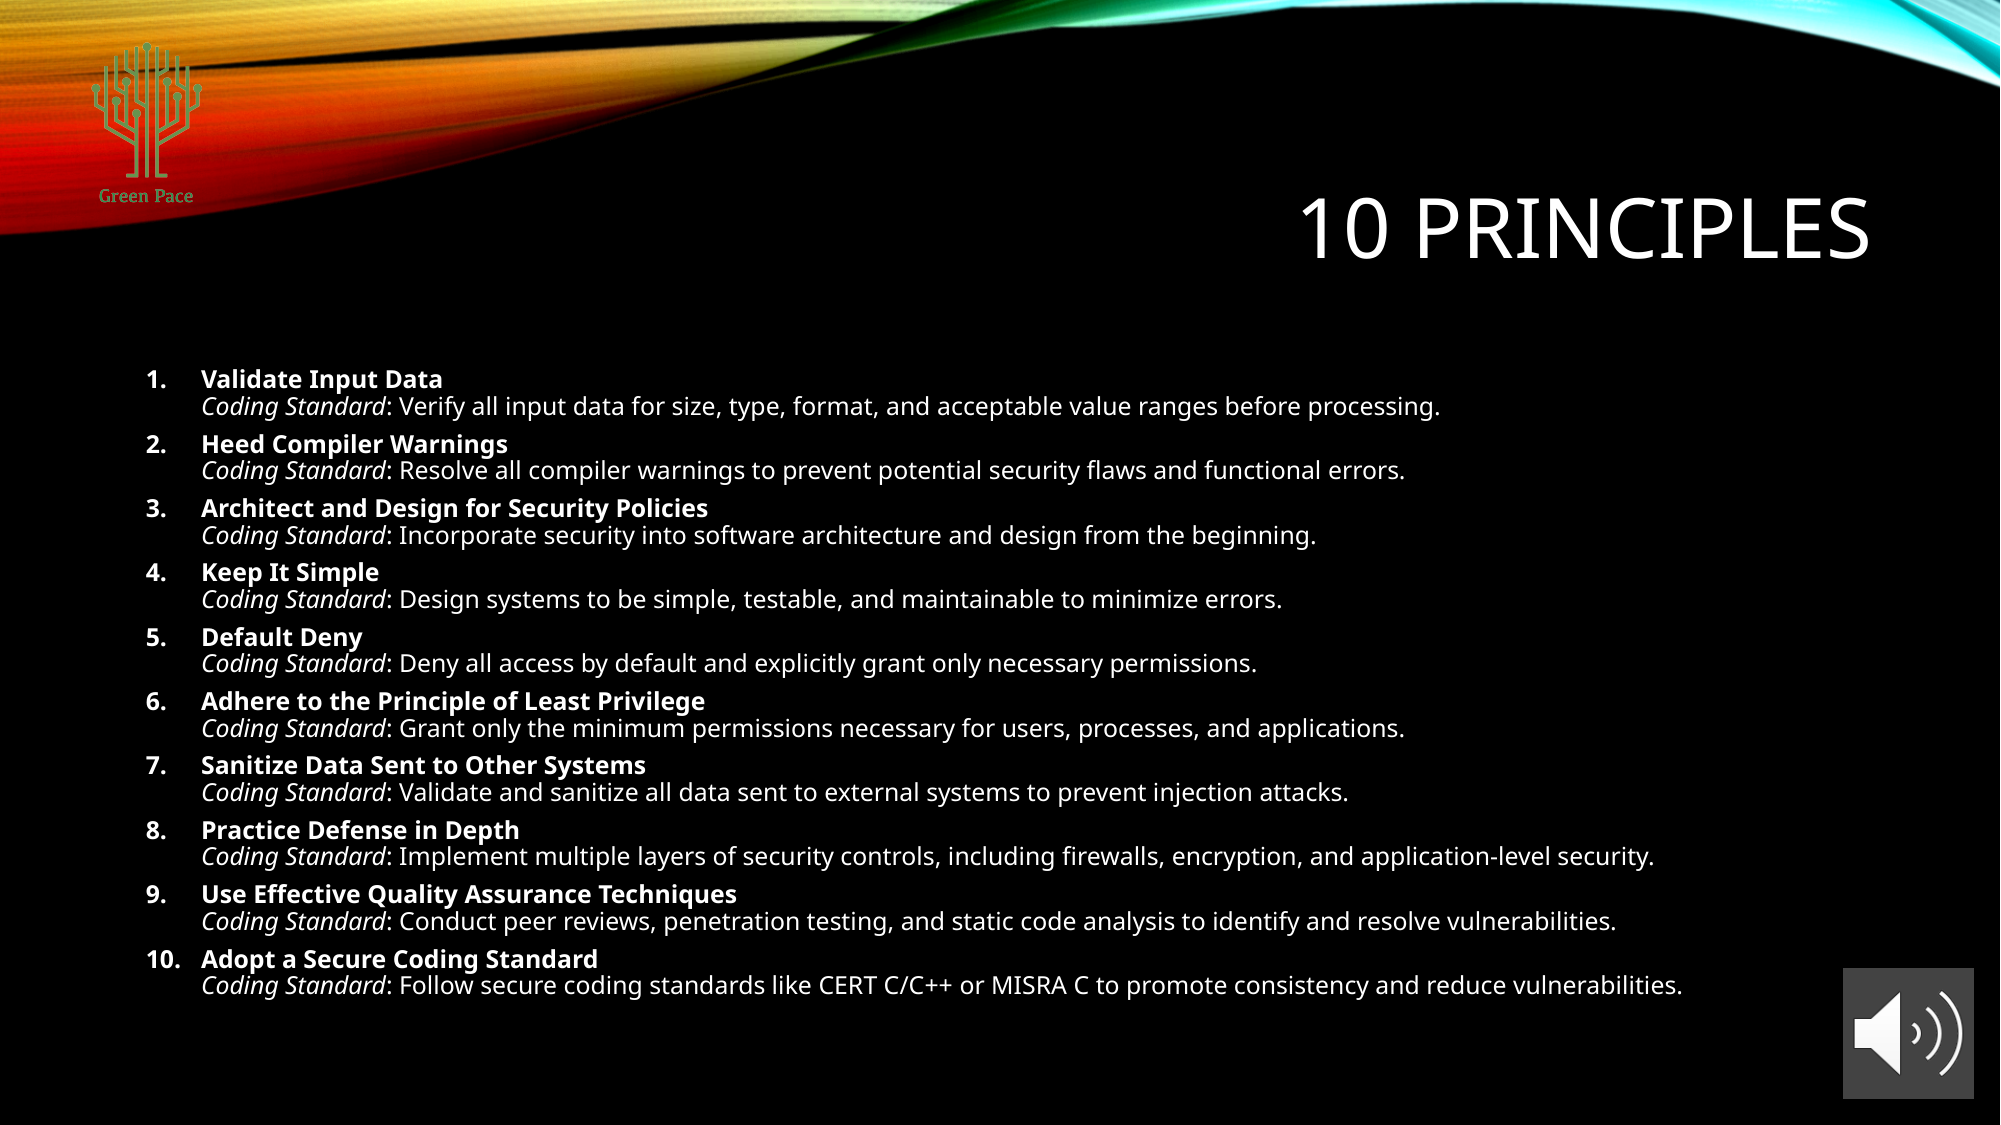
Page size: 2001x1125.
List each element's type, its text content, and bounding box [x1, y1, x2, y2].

list Validate Input Data Coding Standard: Verify all input data for size, type, format, and acceptable value ranges before processing. Heed Compiler Warnings Coding Standard: Resolve all compiler warnings to prevent potential security flaws and functional errors. Architect and Design for Security Policies Coding Standard: Incorporate security into software architecture and design from the beginning. Keep It Simple Coding Standard: Design systems to be simple, testable, and maintainable to minimize errors. Default Deny Coding Standard: Deny all access by default and explicitly grant only necessary permissions. Adhere to the Principle of Least Privilege Coding Standard: Grant only the minimum permissions necessary for users, processes, and applications. Sanitize Data Sent to Other Systems Coding Standard: Validate and sanitize all data sent to external systems to prevent injection attacks. Practice Defense in Depth Coding Standard: Implement multiple layers of security controls, including firewalls, encryption, and application-level security. Use Effective Quality Assurance Techniques Coding Standard: Conduct peer reviews, penetration testing, and static code analysis to identify and resolve vulnerabilities. Adopt a Secure Coding Standard Coding Standard: Follow secure coding standards like CERT C/C++ or MISRA C to promote consistency and reduce vulnerabilities. [112, 360, 1888, 1021]
picture [1841, 966, 1976, 1101]
picture [0, 0, 2000, 237]
title 10 PRINCIPLES [474, 125, 1888, 338]
